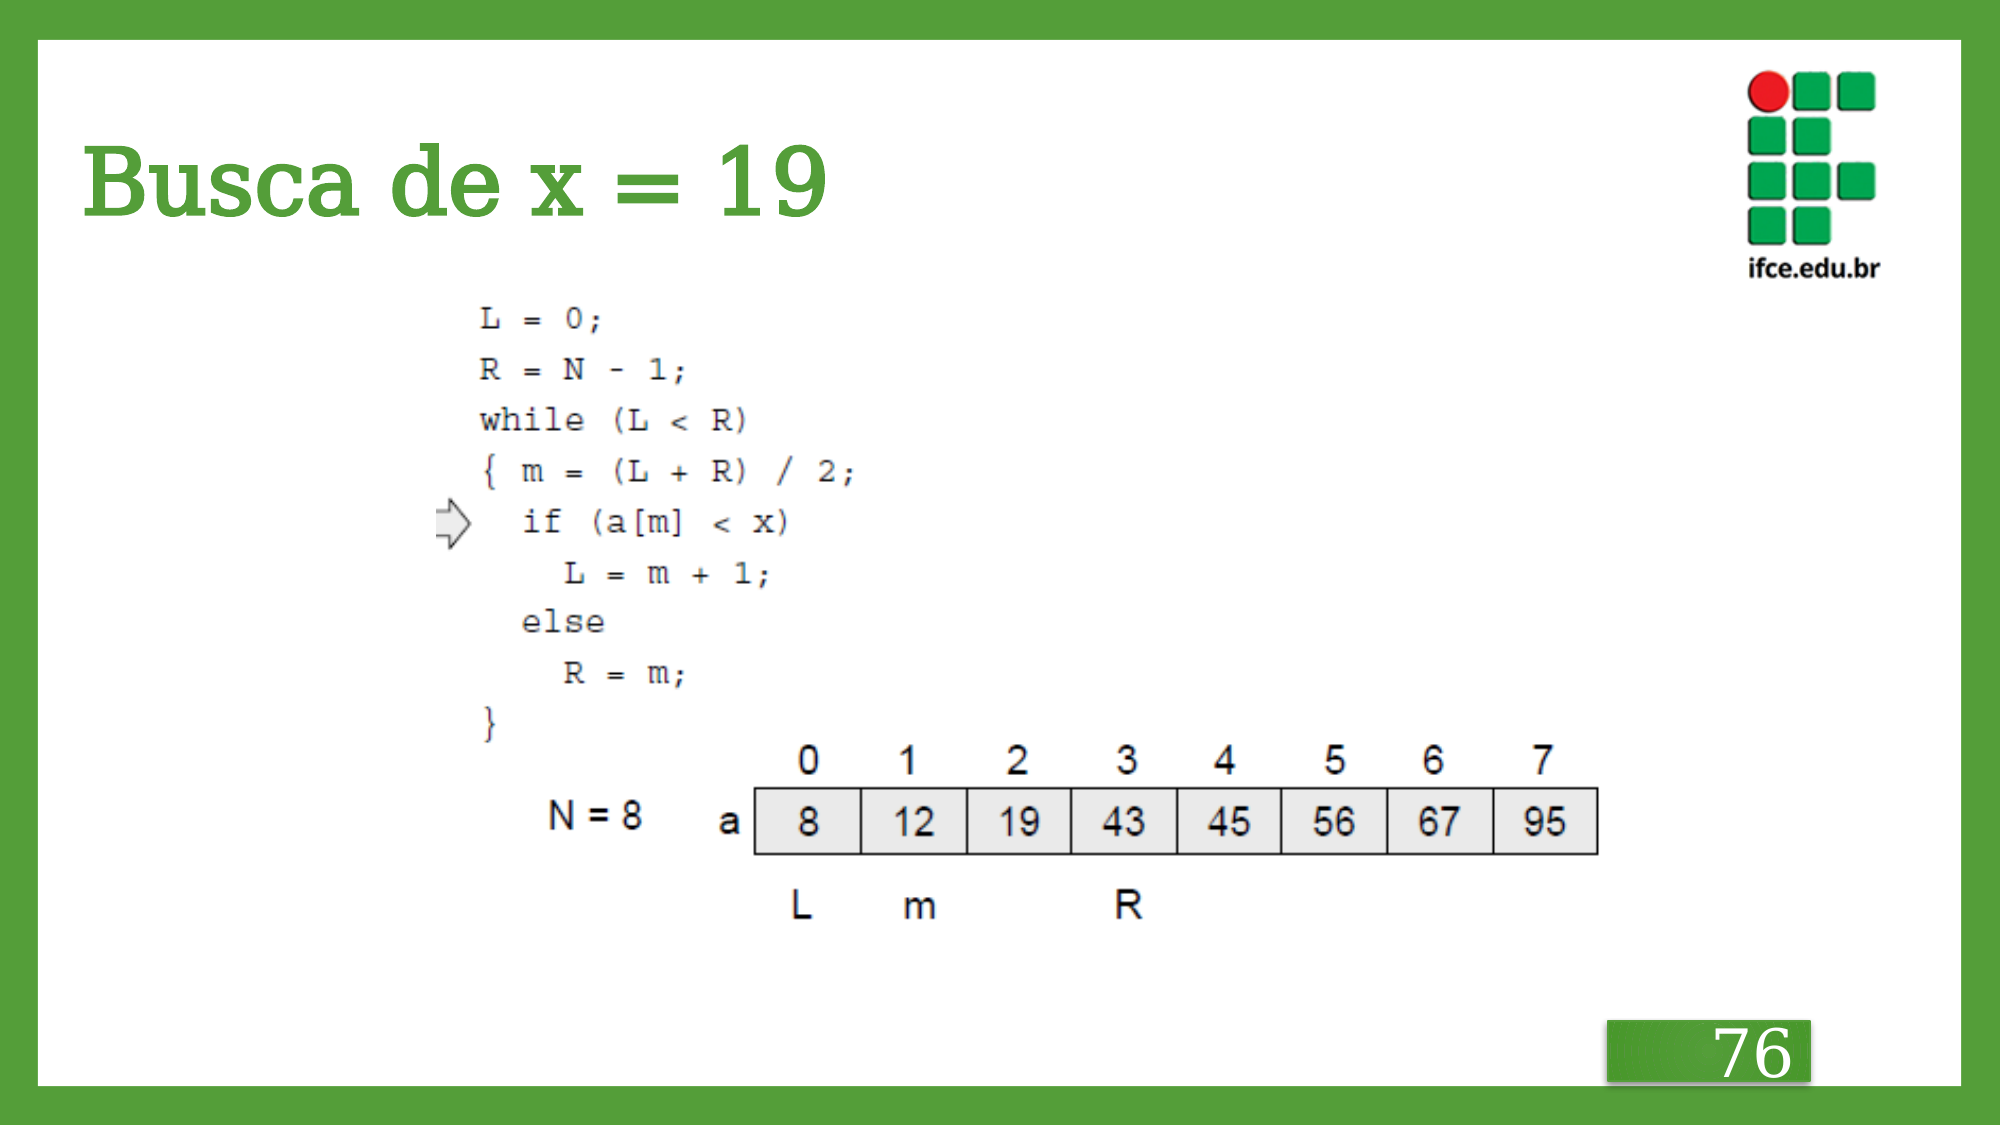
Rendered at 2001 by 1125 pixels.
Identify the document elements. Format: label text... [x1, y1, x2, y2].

picture [1661, 45, 1957, 296]
title Busca de x = 19 [65, 73, 1656, 296]
picture [436, 295, 1633, 947]
slide_number 76 [1607, 1020, 1811, 1082]
